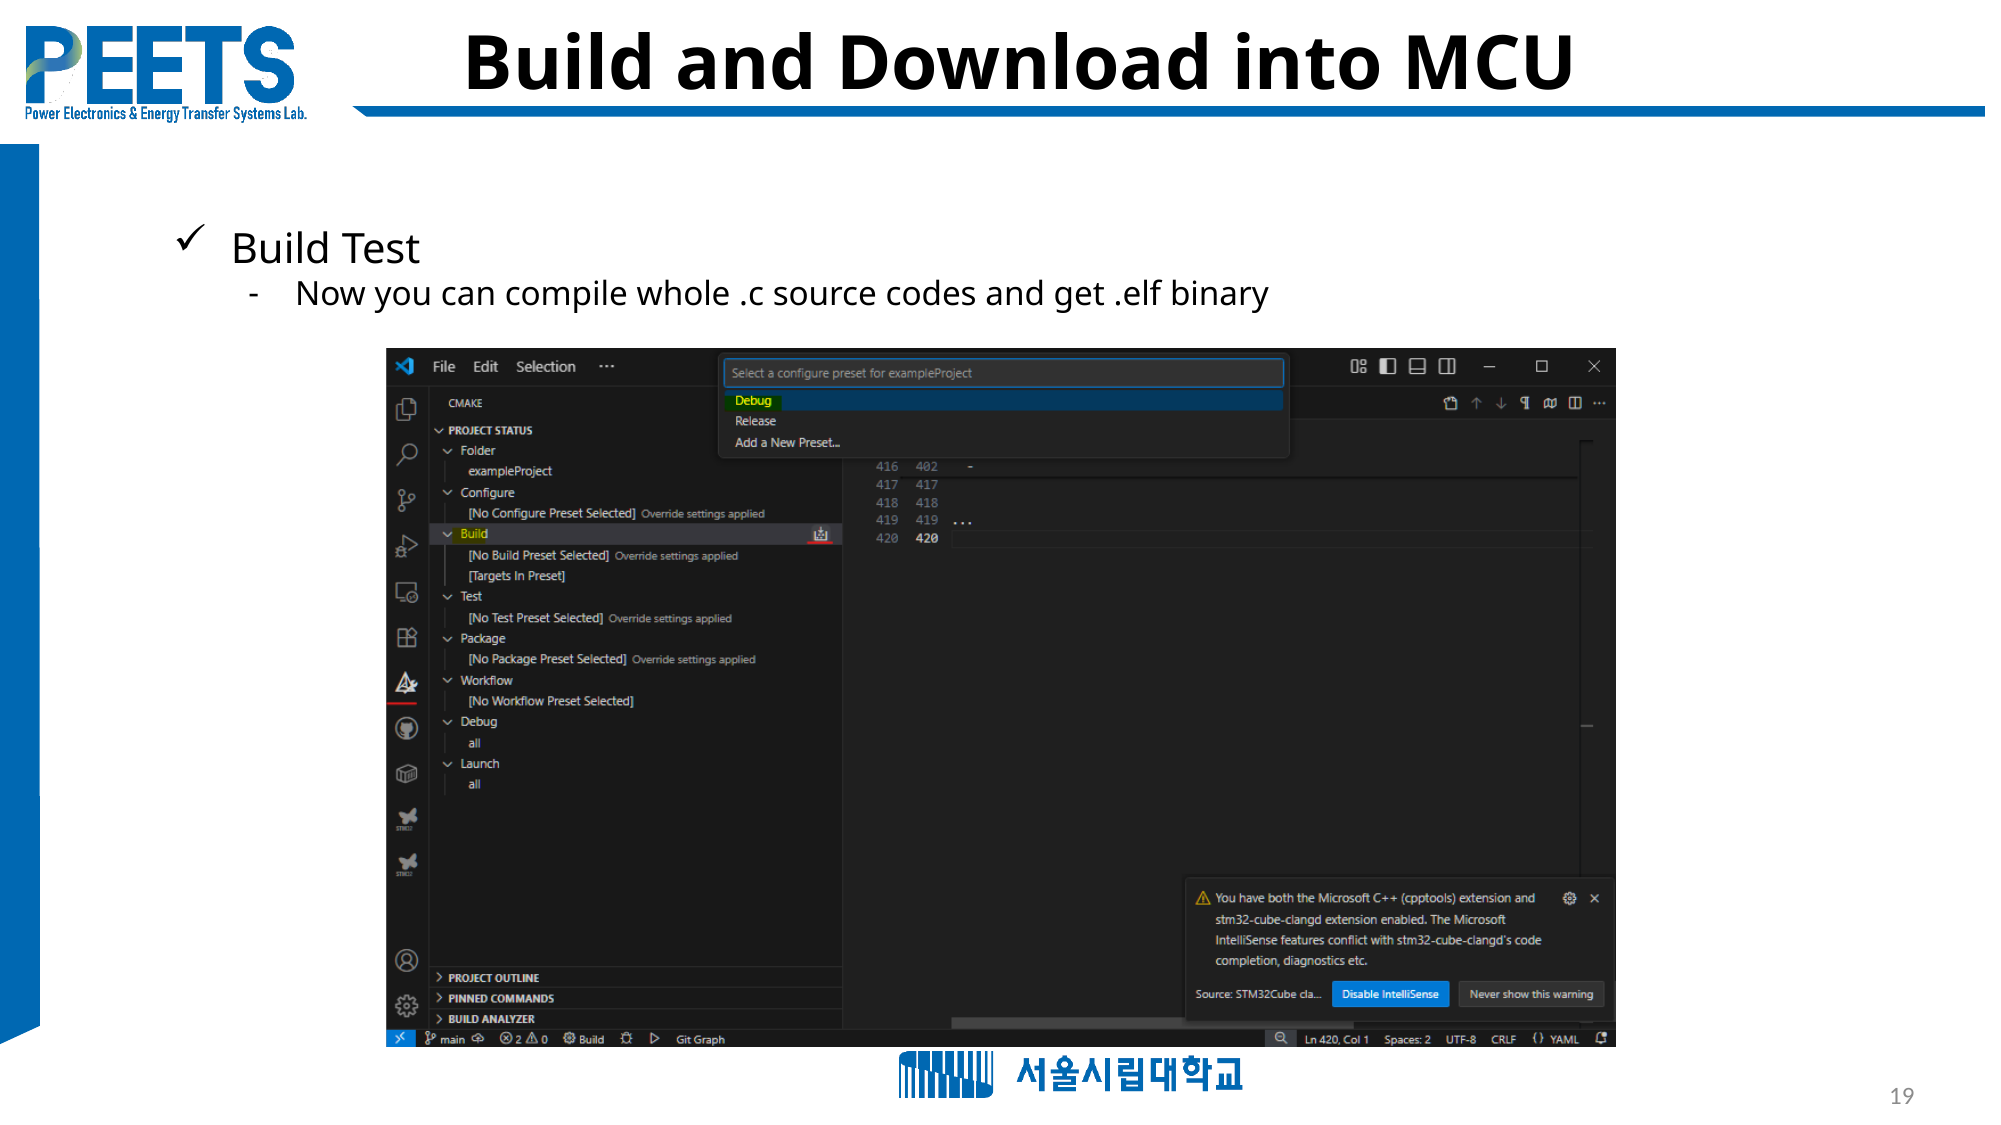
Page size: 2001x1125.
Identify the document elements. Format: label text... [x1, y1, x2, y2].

picture [14, 26, 317, 133]
picture [384, 348, 1616, 1104]
title Build and Download into MCU [56, 12, 1985, 119]
slide_number 19 [1480, 1065, 1930, 1125]
text_box Build Test Now you can compile whole .c source codes and get .elf binary [158, 214, 1389, 479]
